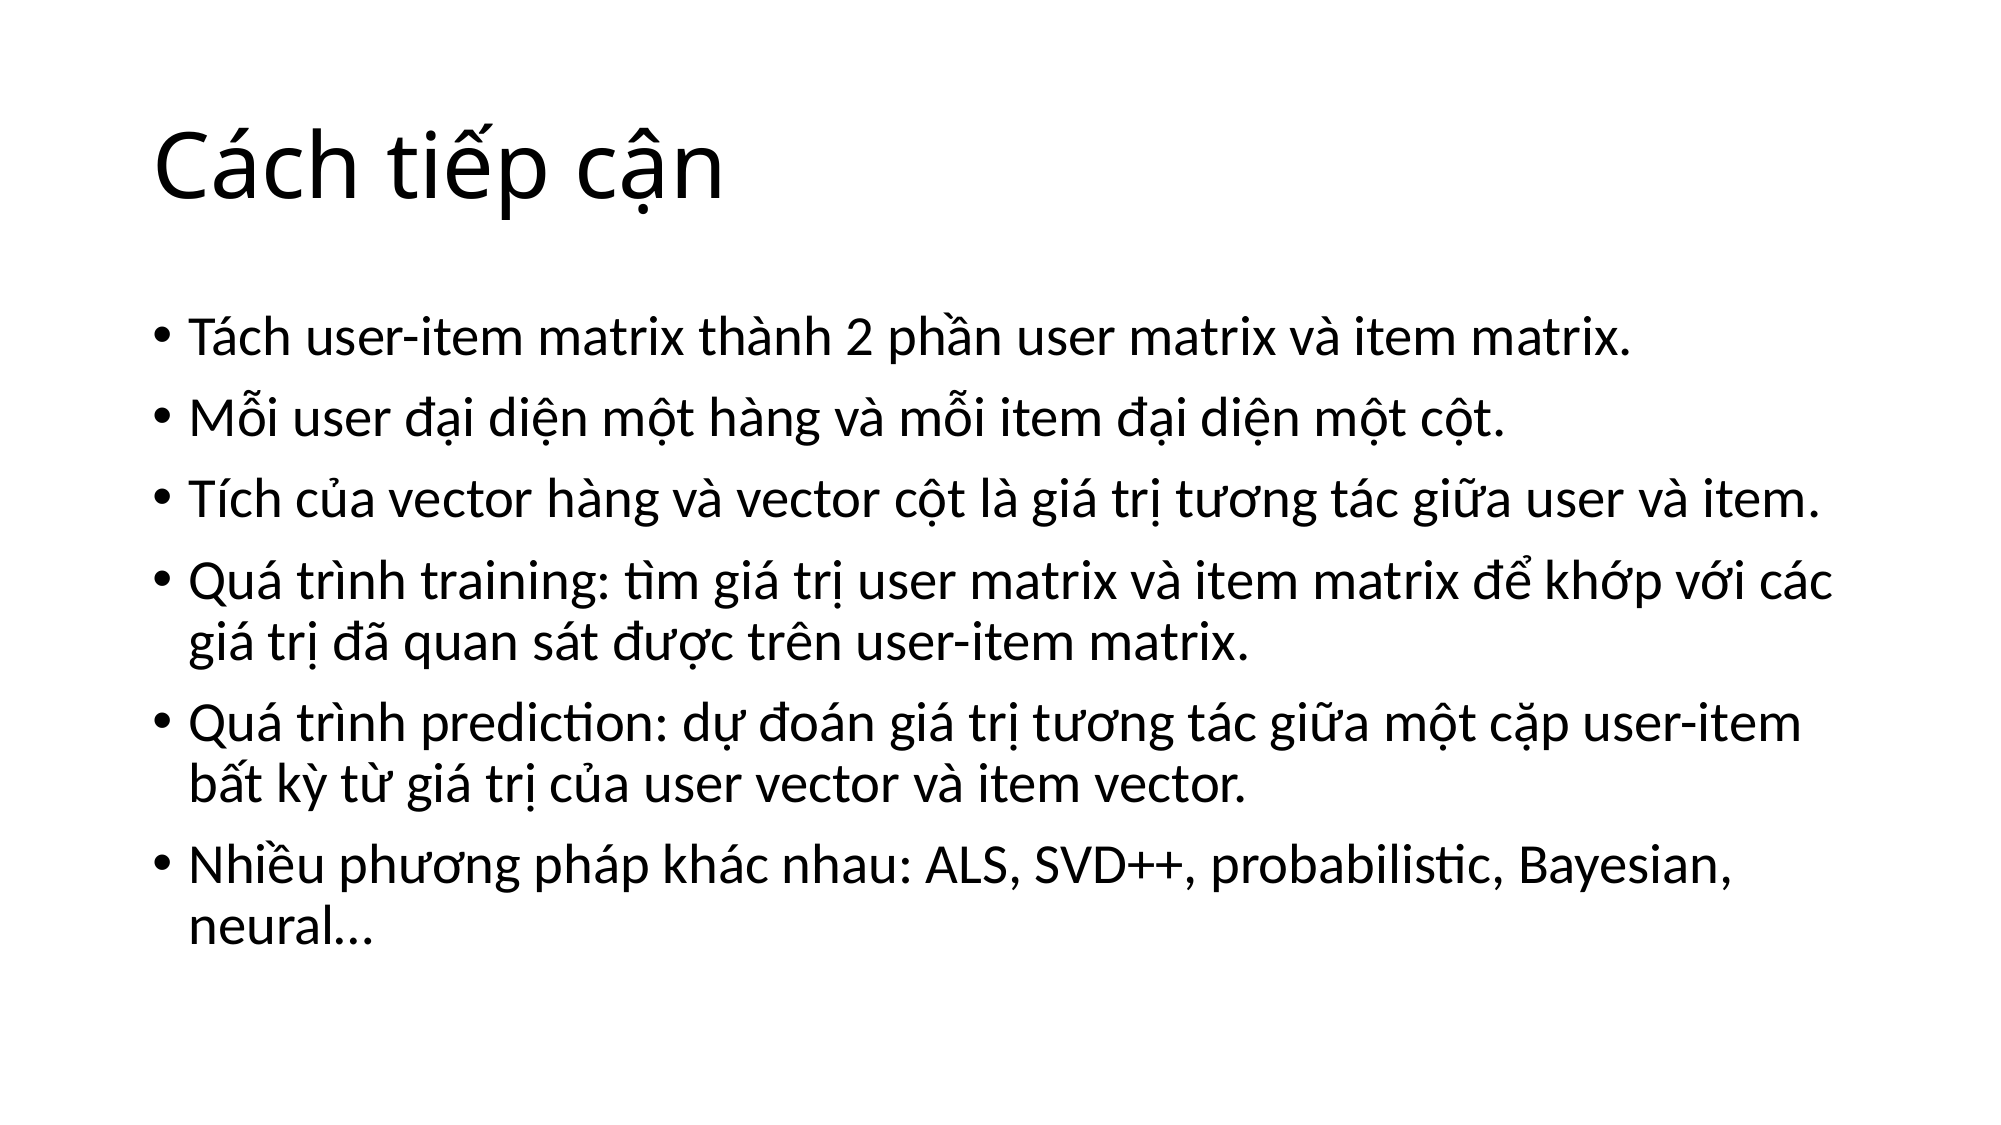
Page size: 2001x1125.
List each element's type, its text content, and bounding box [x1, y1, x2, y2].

title Cách tiếp cận [137, 59, 1863, 278]
list Tách user-item matrix thành 2 phần user matrix và item matrix. Mỗi user đại diện một hàng và mỗi item đại diện một cột. Tích của vector hàng và vector cột là giá trị tương tác giữa user và item. Quá trình training: tìm giá trị user matrix và item matrix để khớp với các giá trị đã quan sát được trên user-item matrix. Quá trình prediction: dự đoán giá trị tương tác giữa một cặp user-item bất kỳ từ giá trị của user vector và item vector. Nhiều phương pháp khác nhau: ALS, SVD++, probabilistic, Bayesian, neural… [137, 299, 1863, 1014]
